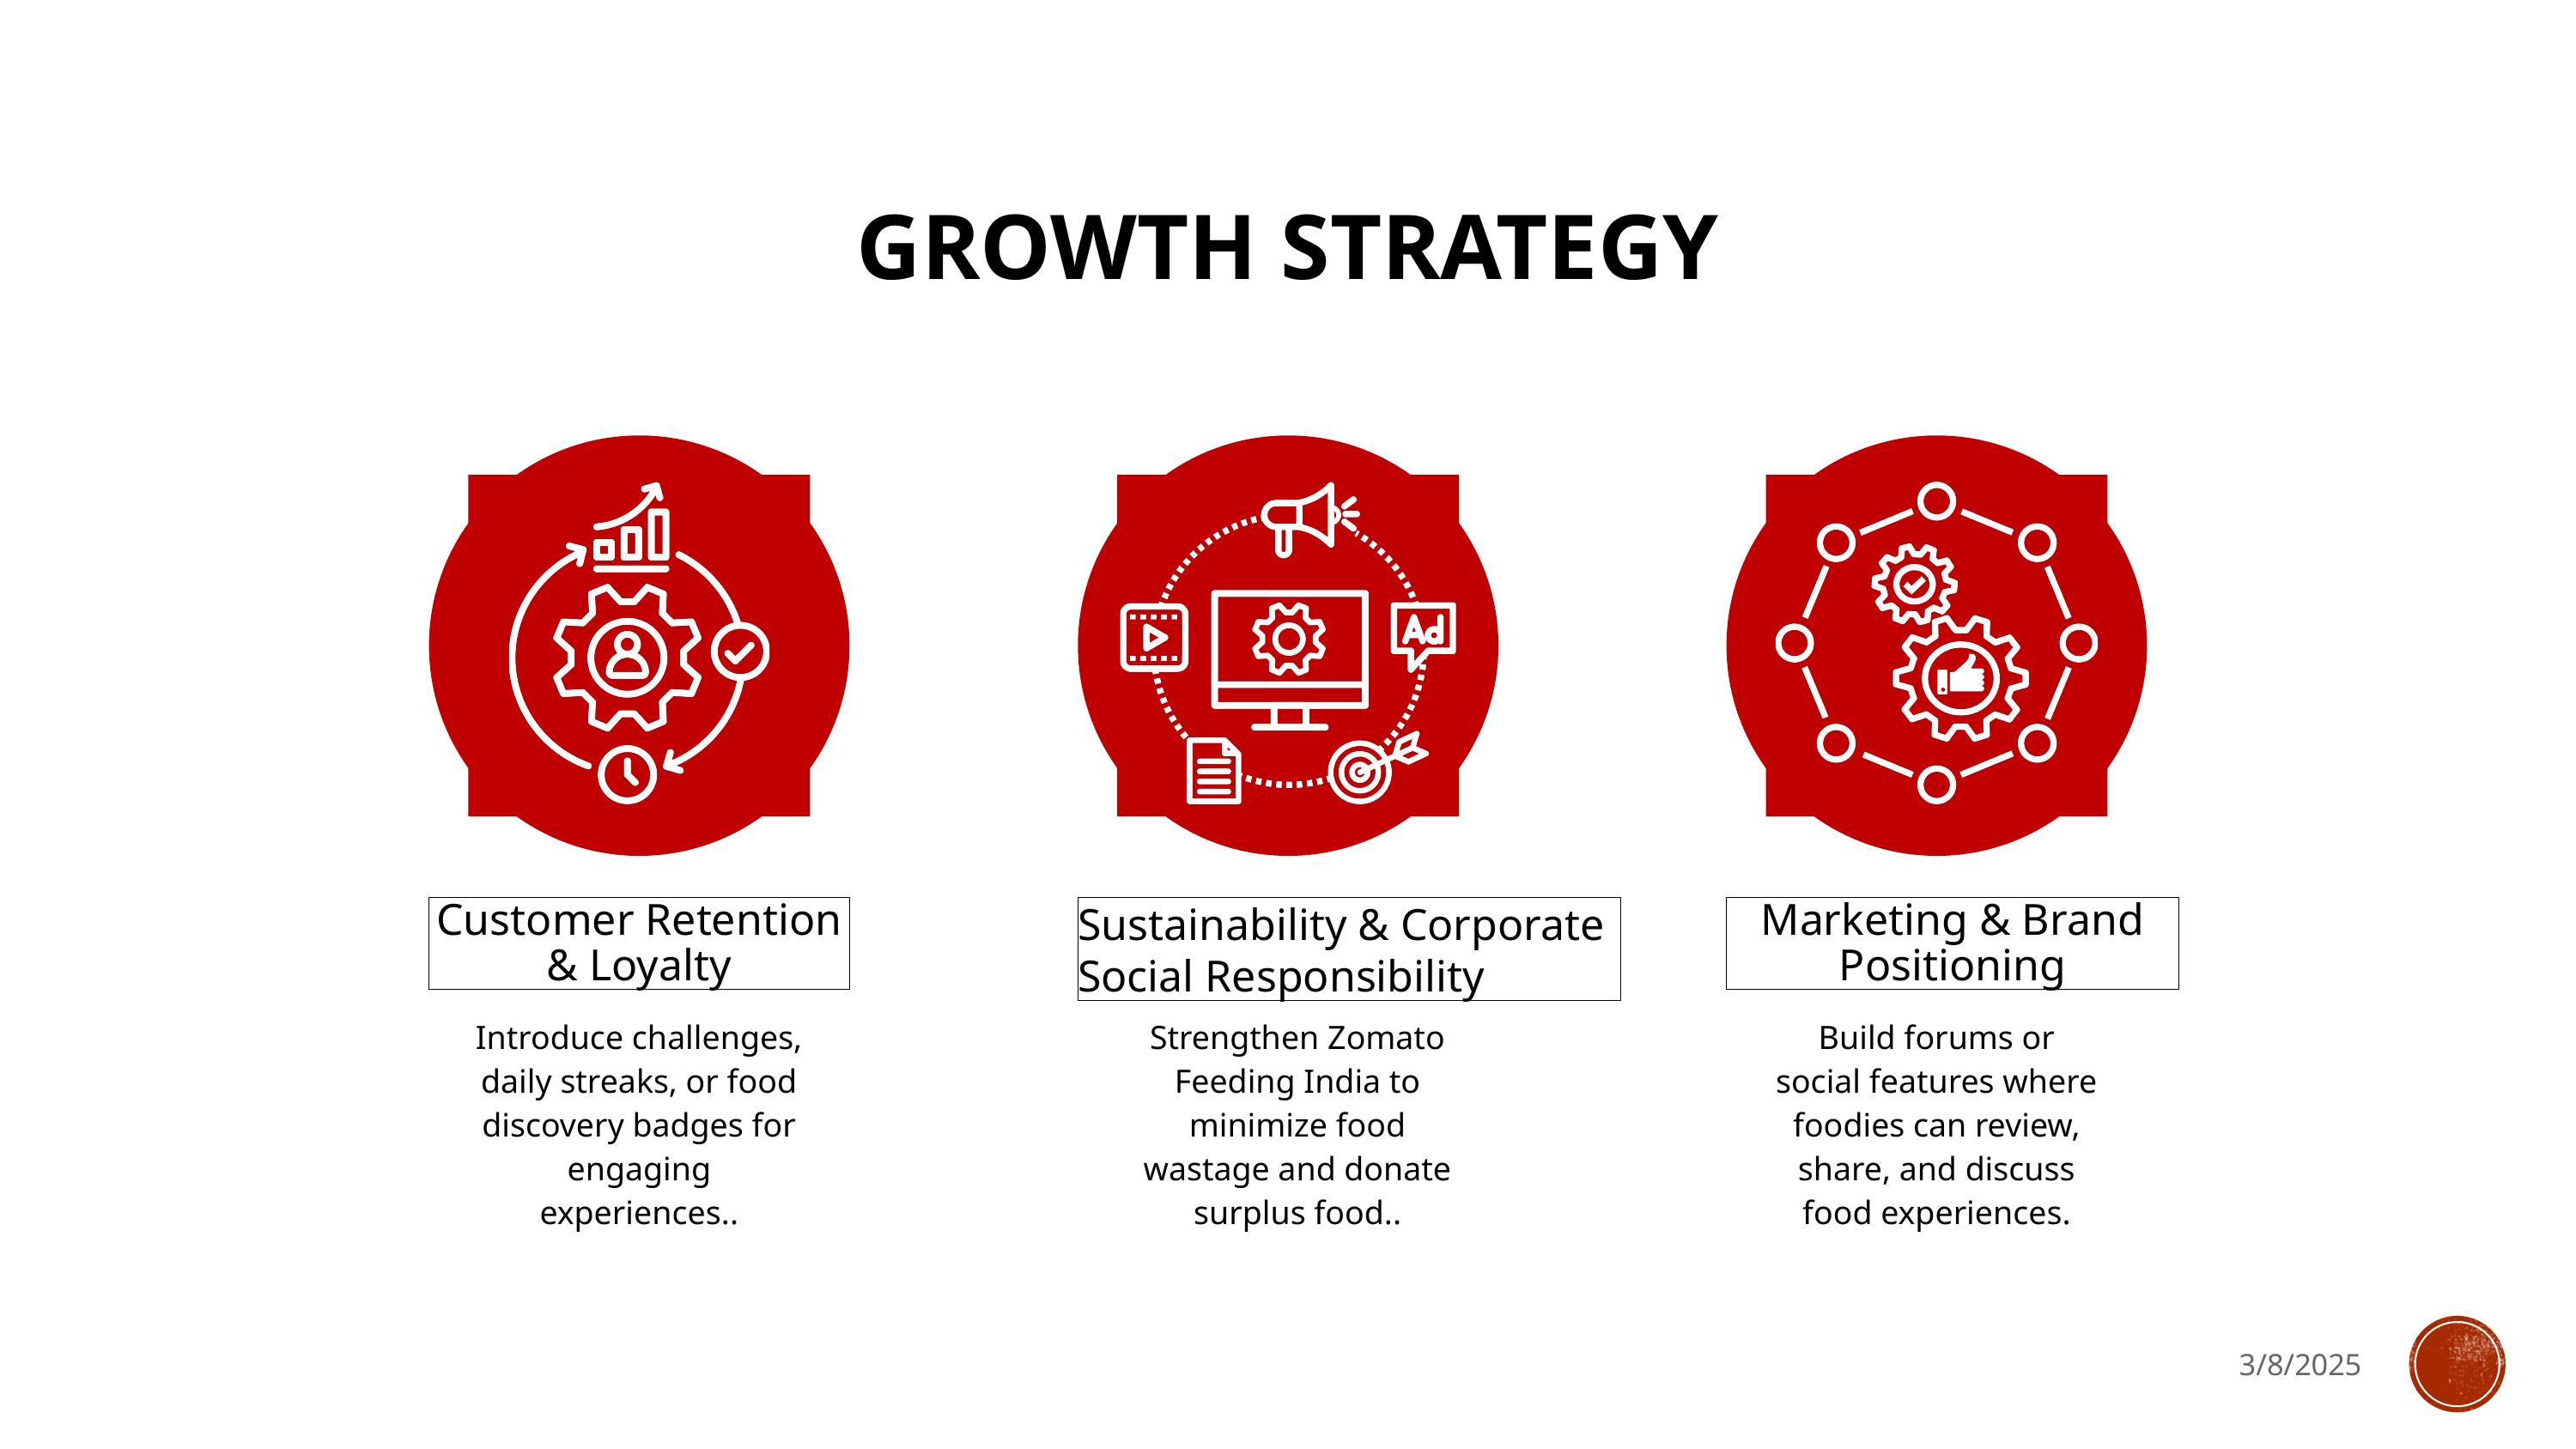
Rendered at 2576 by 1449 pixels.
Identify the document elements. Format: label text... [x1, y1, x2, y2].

text_box Marketing & Brand Positioning [1726, 897, 2179, 990]
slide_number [1682, 1325, 2375, 1403]
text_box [1079, 437, 1498, 855]
text_box GROWTH STRATEGY [589, 205, 1987, 298]
text_box Sustainability & Corporate Social Responsibility [1078, 897, 1621, 1001]
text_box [431, 437, 848, 855]
text_box Introduce challenges, daily streaks, or food discovery badges for engaging experiences.. [475, 1012, 803, 1231]
text_box Customer Retention & Loyalty [428, 897, 850, 990]
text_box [1728, 437, 2146, 855]
text_box Build forums or social features where foodies can review, share, and discuss food experiences. [1772, 1012, 2100, 1231]
text_box Strengthen Zomato Feeding India to minimize food wastage and donate surplus food.. [1124, 1012, 1471, 1231]
